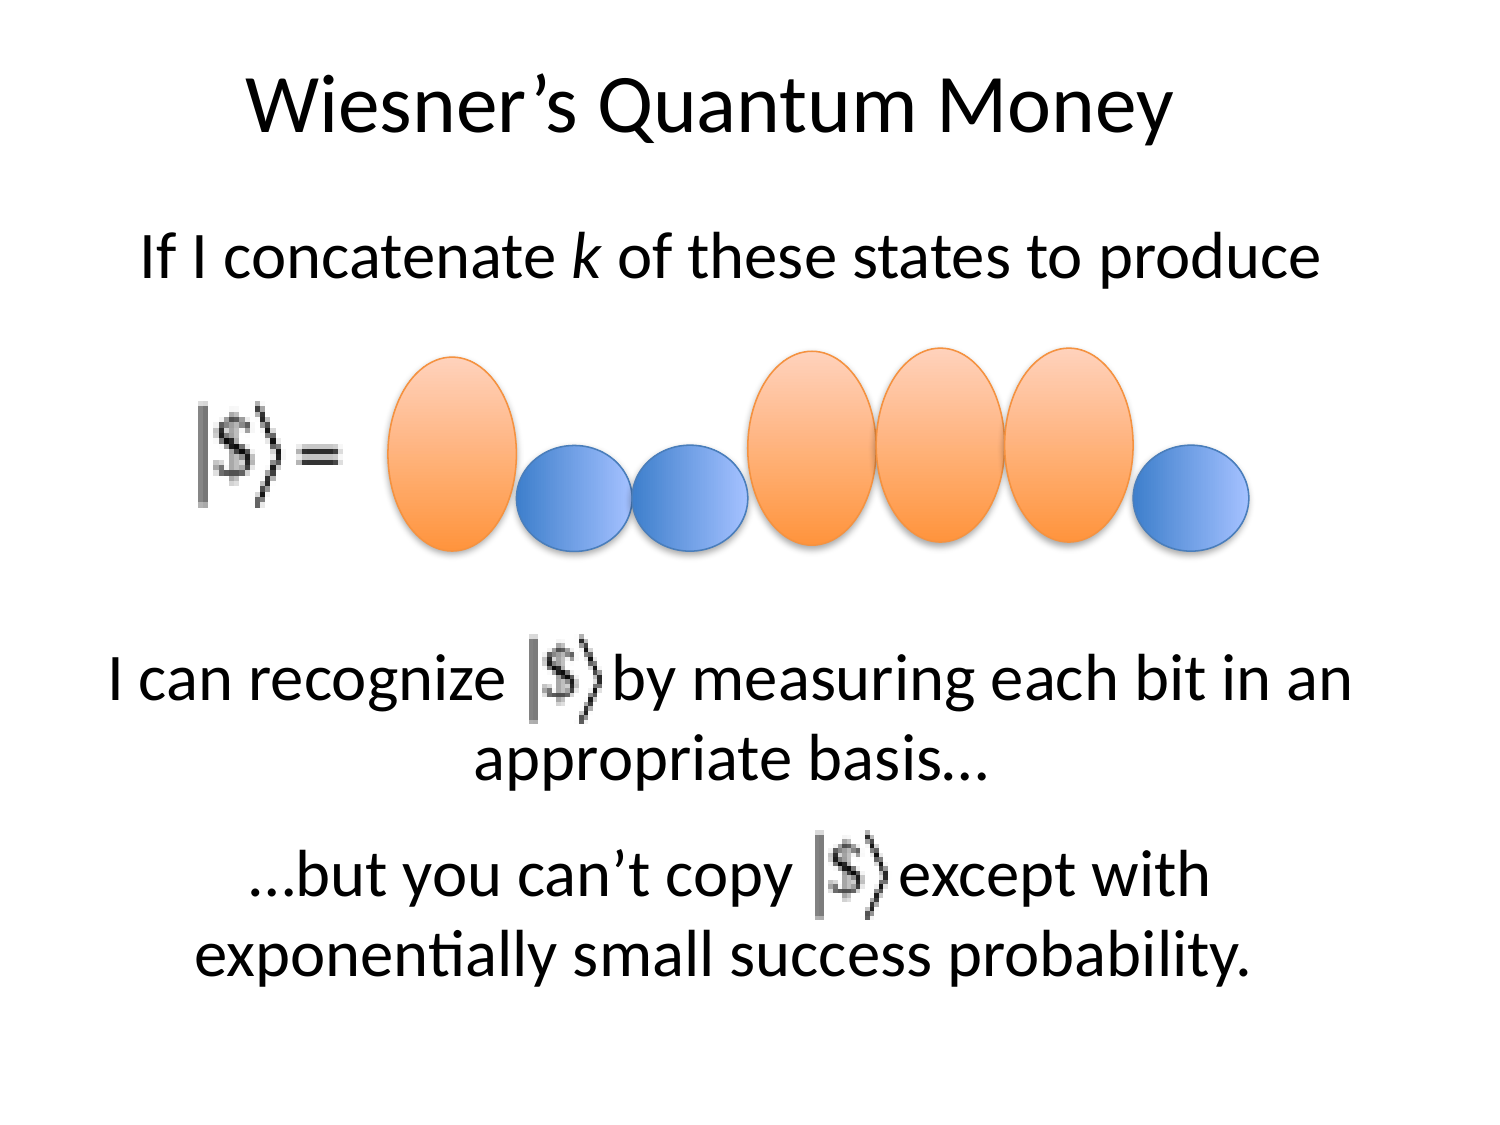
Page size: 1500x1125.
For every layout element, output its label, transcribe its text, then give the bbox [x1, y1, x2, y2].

text_box [1132, 444, 1250, 552]
text_box [875, 347, 1003, 543]
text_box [188, 391, 350, 514]
text_box [515, 444, 630, 553]
text_box If I concatenate k of these states to produce [115, 204, 1347, 300]
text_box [806, 821, 894, 926]
text_box …but you can’t copy except with exponentially small success probability. [115, 822, 1347, 997]
text_box I can recognize by measuring each bit in an appropriate basis… [75, 626, 1387, 801]
text_box [631, 444, 749, 552]
text_box [746, 350, 874, 546]
text_box [387, 356, 518, 552]
text_box Wiesner’s Quantum Money [191, 41, 1230, 157]
text_box [1003, 347, 1134, 543]
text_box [520, 626, 608, 730]
